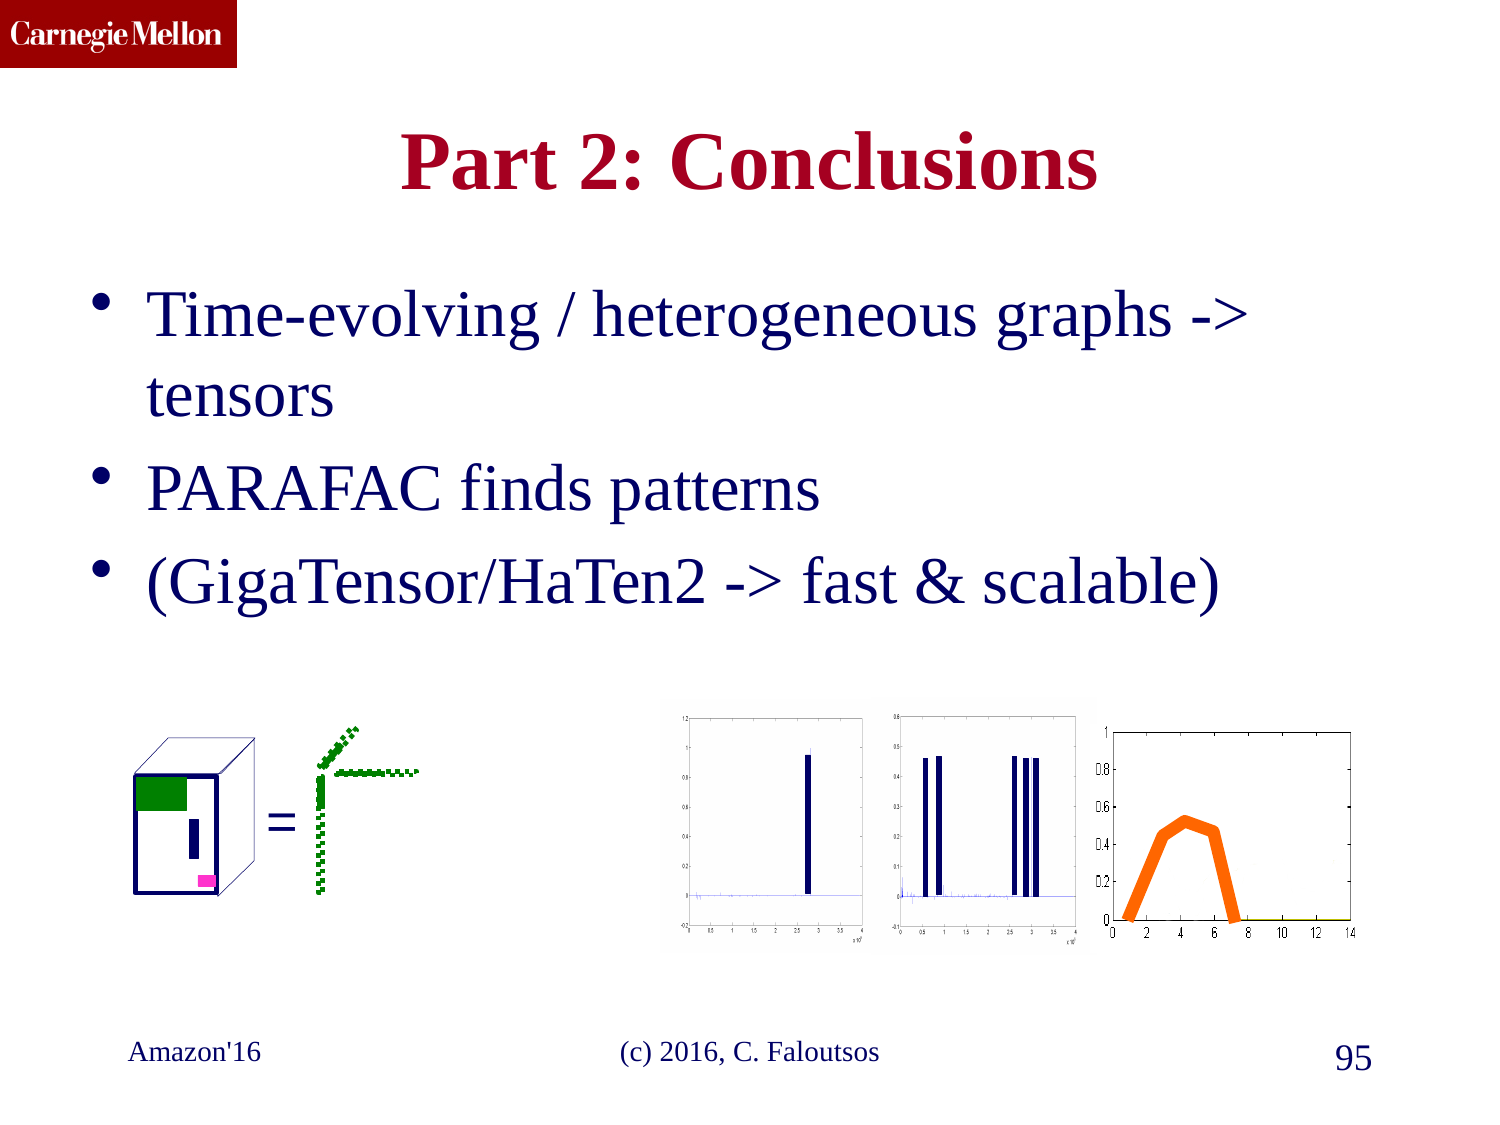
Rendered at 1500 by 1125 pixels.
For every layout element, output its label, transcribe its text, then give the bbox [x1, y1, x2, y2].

footer (c) 2016, C. Faloutsos [512, 1024, 988, 1101]
list Time-evolving / heterogeneous graphs -> tensors PARAFAC finds patterns (GigaTensor/HaTen2 -> fast & scalable) [74, 262, 1426, 1038]
slide_number Amazon'16 [112, 1024, 426, 1101]
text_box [660, 697, 1361, 955]
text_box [134, 722, 417, 897]
slide_number 95 [1074, 1024, 1388, 1101]
title Part 2: Conclusions [112, 99, 1388, 213]
picture [0, 0, 237, 68]
